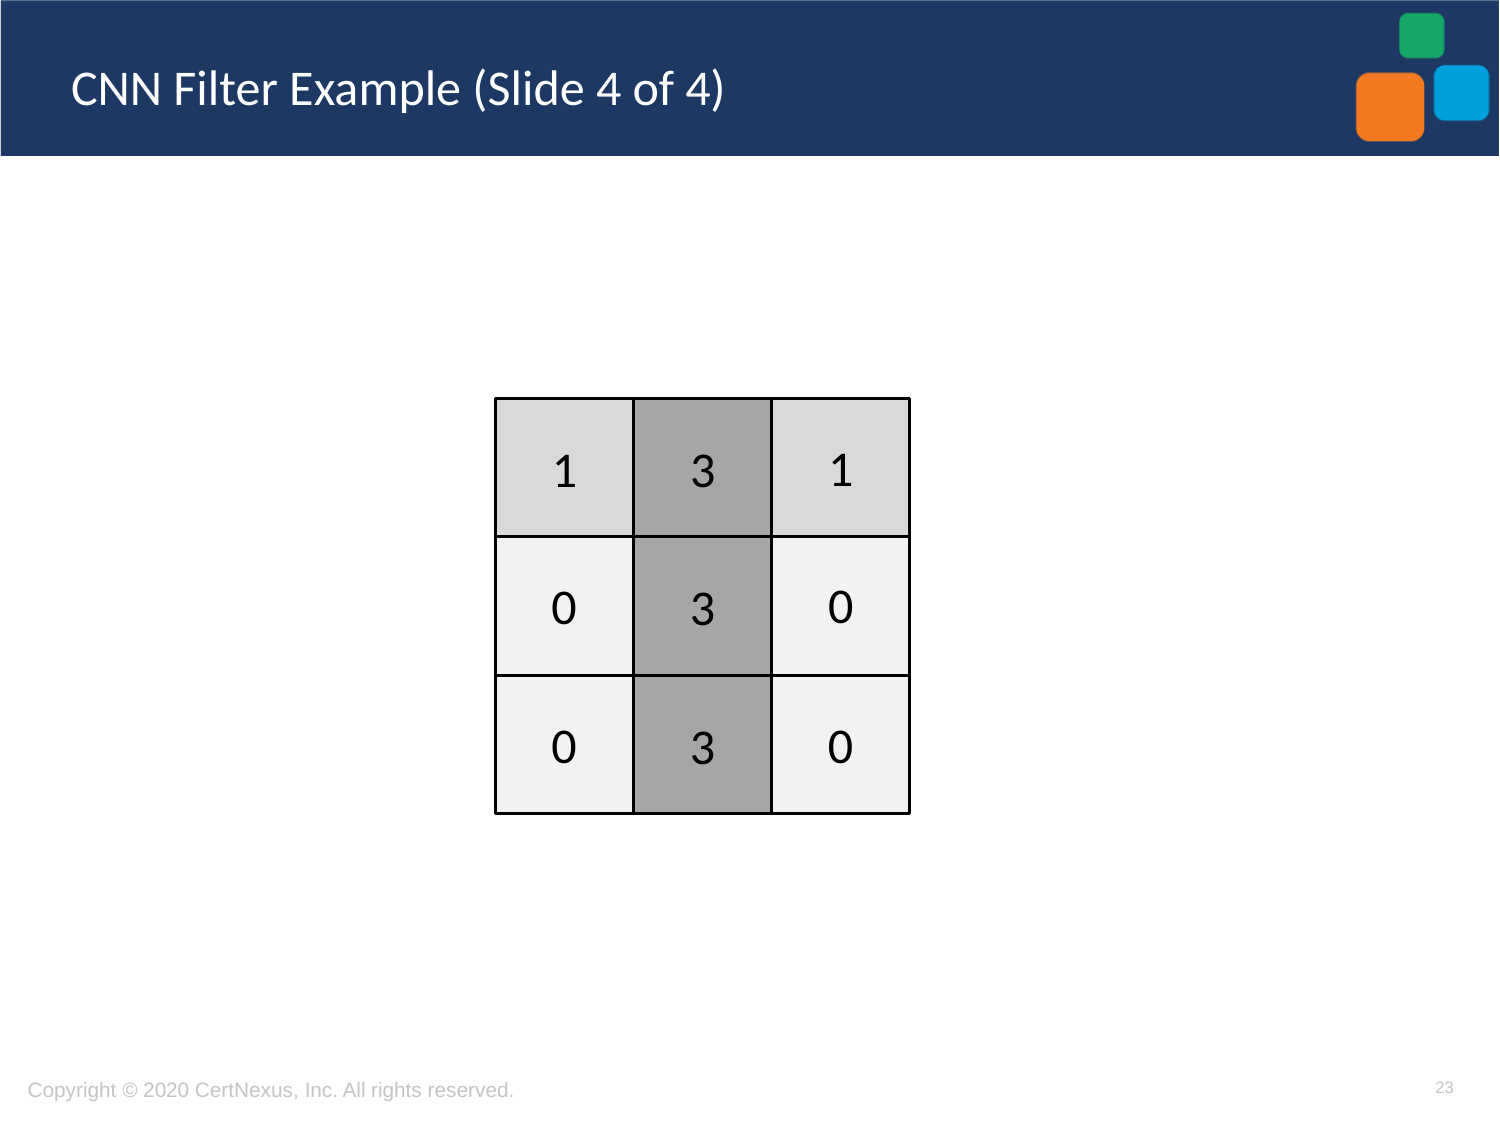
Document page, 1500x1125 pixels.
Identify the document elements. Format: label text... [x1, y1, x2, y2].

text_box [494, 398, 910, 815]
title CNN Filter Example (Slide 4 of 4) [56, 16, 1350, 155]
slide_number 23 [1118, 1057, 1469, 1118]
picture [0, 0, 1500, 156]
